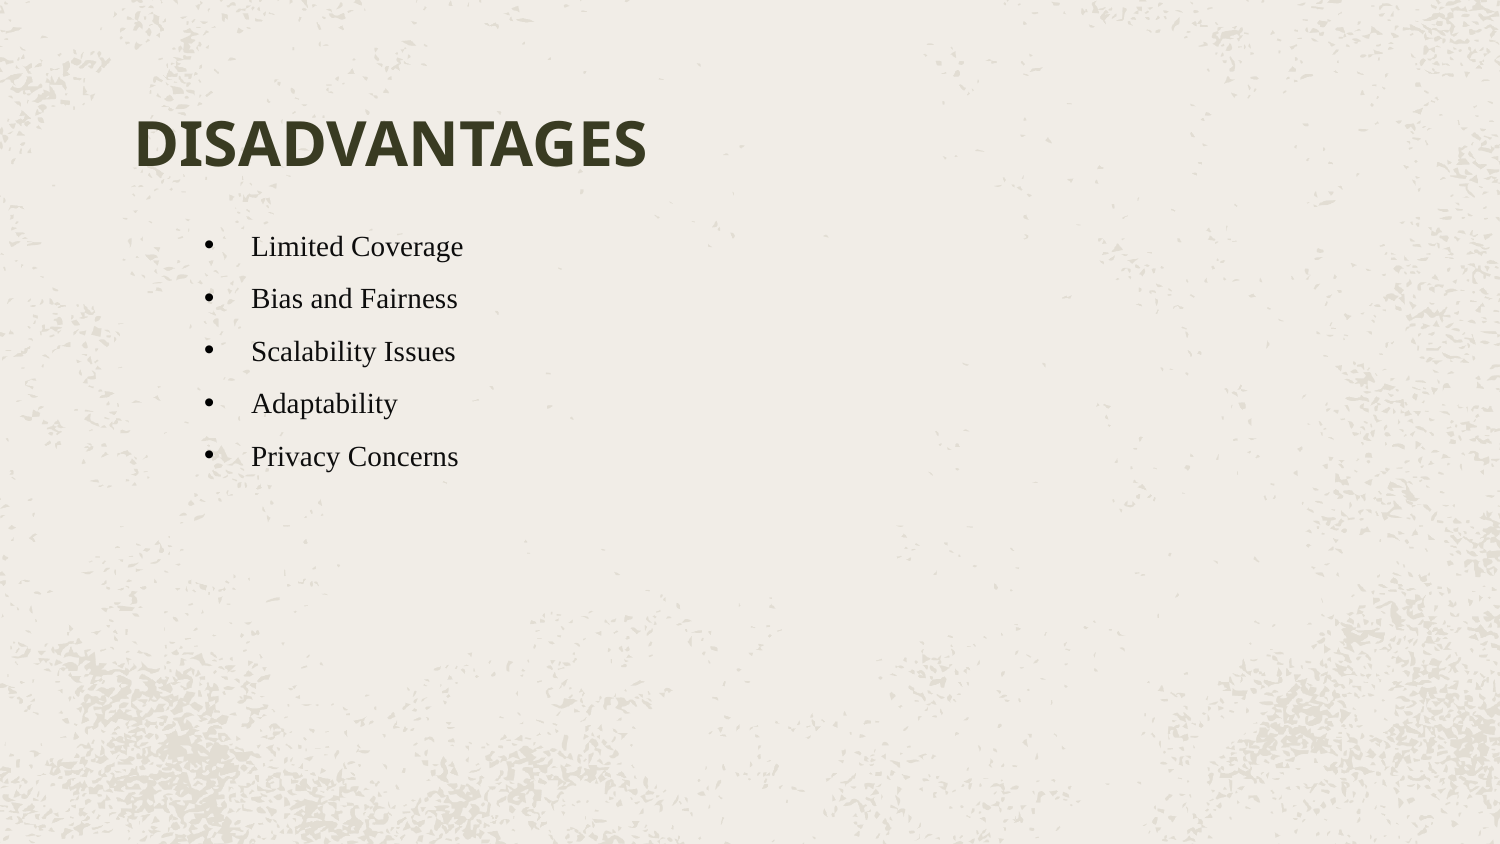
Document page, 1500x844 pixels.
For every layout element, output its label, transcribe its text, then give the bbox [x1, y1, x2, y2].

title DISADVANTAGES [118, 88, 1382, 183]
text_box Limited Coverage Bias and Fairness Scalability Issues Adaptability Privacy Concerns [189, 202, 1278, 480]
